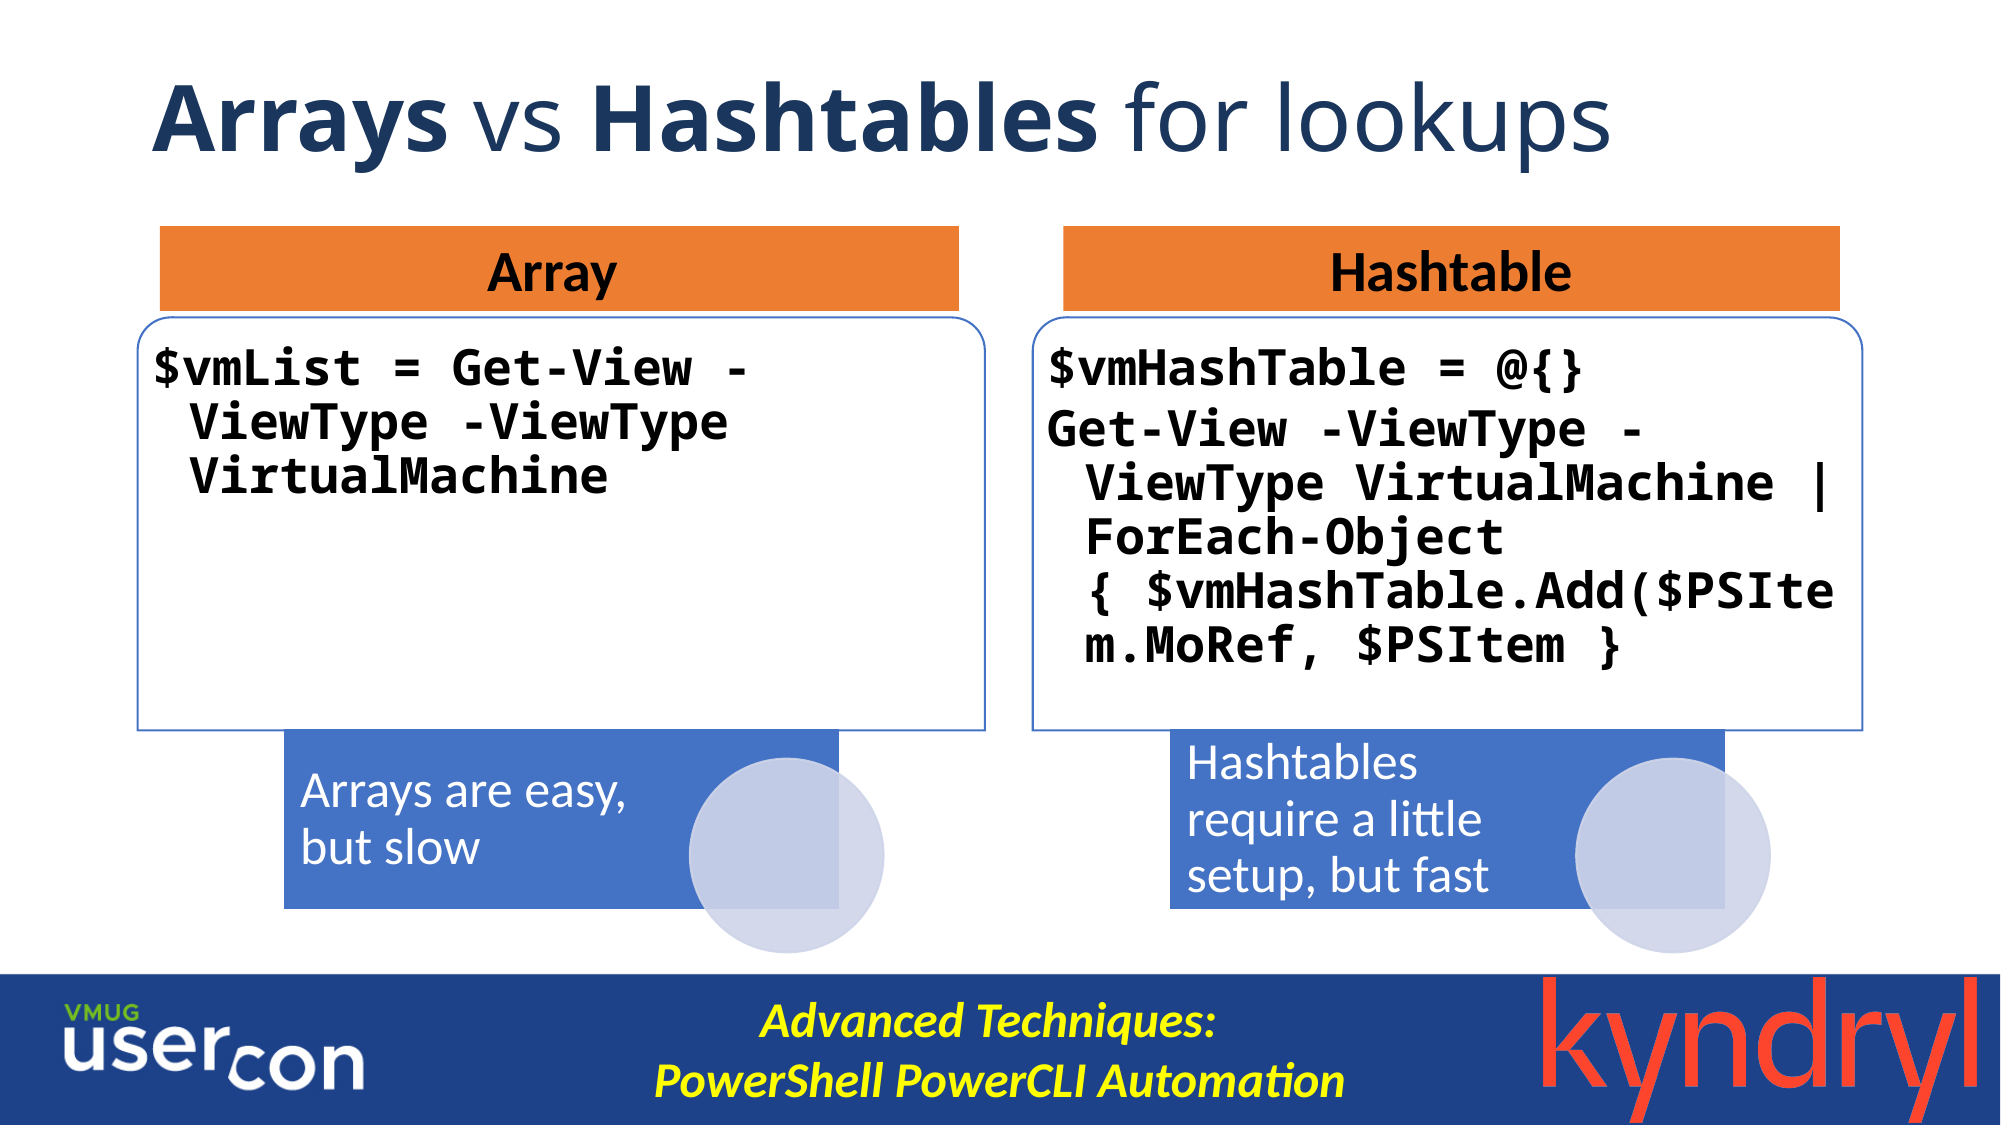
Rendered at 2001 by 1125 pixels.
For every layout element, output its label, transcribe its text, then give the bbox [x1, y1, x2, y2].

text_box Array [159, 226, 959, 299]
title Arrays vs Hashtables for lookups [137, 64, 1863, 282]
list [137, 299, 1863, 971]
picture [0, 0, 2001, 1125]
text_box Hashtable [1063, 226, 1840, 299]
